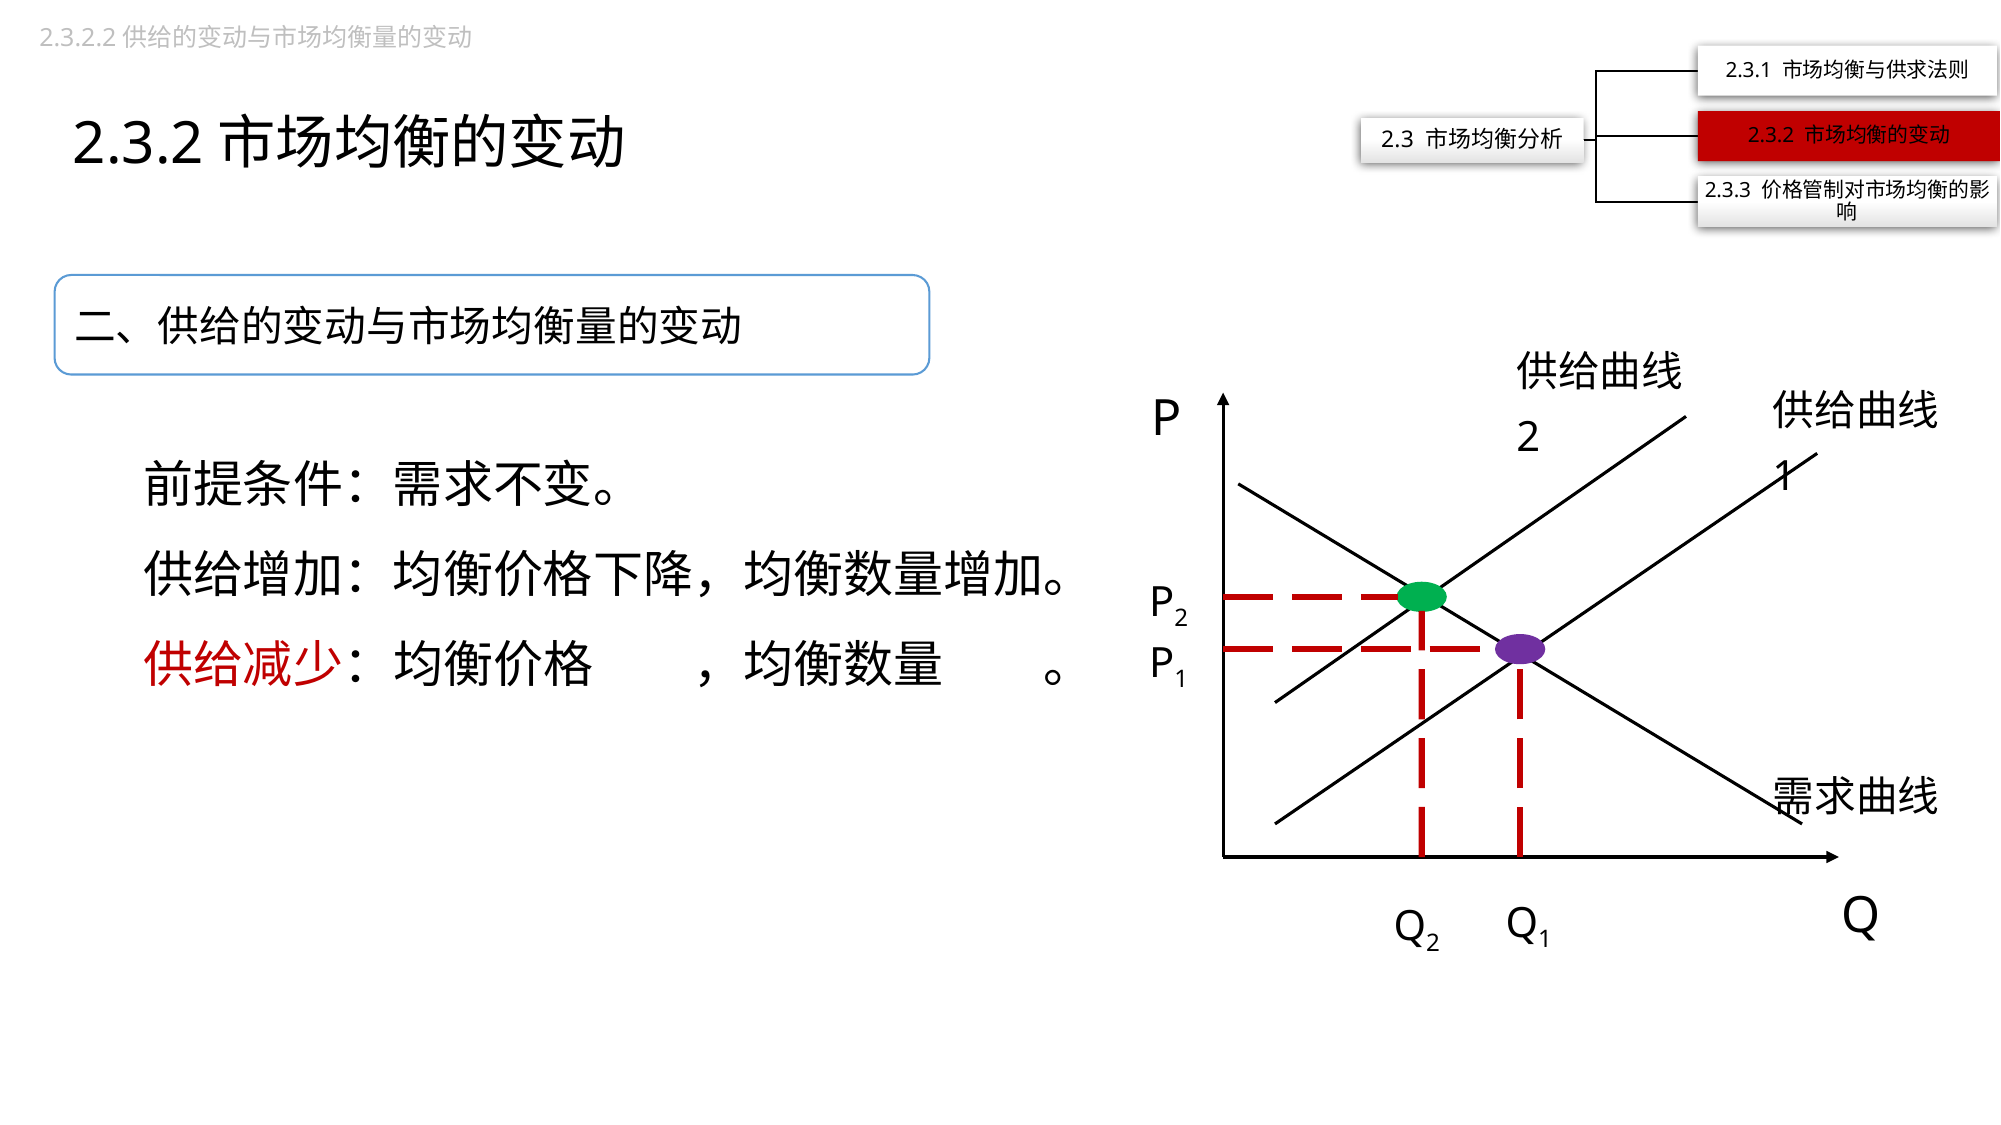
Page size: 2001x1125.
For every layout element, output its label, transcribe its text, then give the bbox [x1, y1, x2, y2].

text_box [1274, 416, 1686, 703]
text_box 2.3.2.2供给的变动与市场均衡量的变动 [24, 14, 488, 59]
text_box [1521, 483, 1803, 824]
text_box 供给曲线1 [1757, 361, 1982, 506]
text_box P1 [1134, 639, 1209, 700]
text_box 2.3.2市场均衡的变动 [54, 95, 1339, 184]
text_box Q1 [1490, 871, 1577, 960]
text_box Q2 [1378, 874, 1465, 964]
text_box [1422, 703, 1520, 824]
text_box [1238, 597, 1274, 649]
text_box P [1136, 359, 1209, 453]
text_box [1238, 483, 1274, 596]
text_box 前提条件：需求不变。 供给增加：均衡价格下降，均衡数量增加。 供给减少：均衡价格下降，均衡数量增加。 [128, 414, 1075, 700]
text_box P2 [1134, 550, 1209, 639]
text_box Q [1826, 856, 1913, 950]
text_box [1686, 453, 1818, 824]
text_box 需求曲线 [1757, 747, 1982, 828]
text_box 二、供给的变动与市场均衡量的变动 [53, 273, 931, 376]
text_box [1238, 650, 1421, 824]
text_box 供给曲线2 [1501, 322, 1726, 453]
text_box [1339, 0, 2000, 303]
